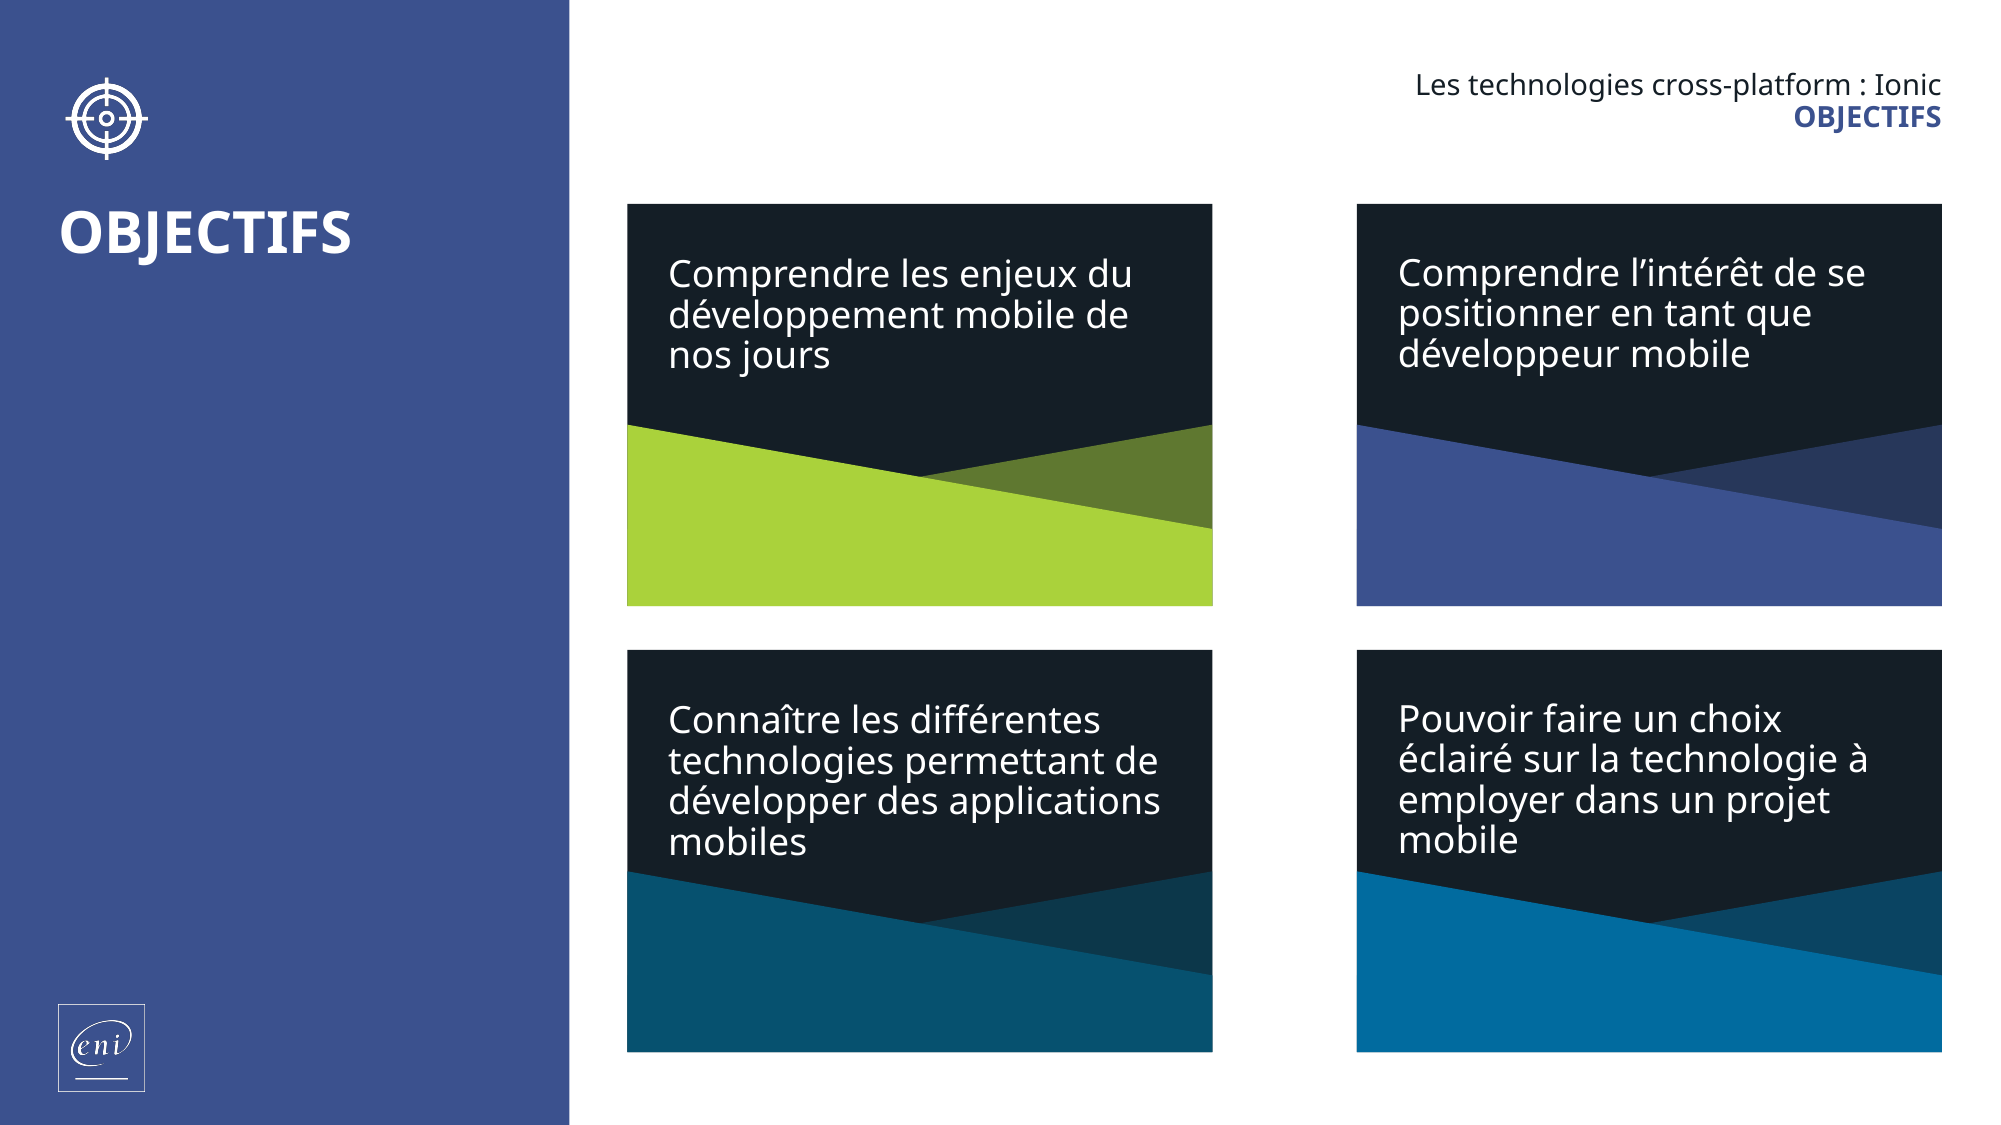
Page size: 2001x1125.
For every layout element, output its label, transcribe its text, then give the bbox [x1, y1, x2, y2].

text_box [1650, 870, 1943, 974]
text_box [1355, 423, 1943, 608]
text_box [0, 0, 570, 1125]
text_box Pouvoir faire un choix éclairé sur la technologie à employer dans un projet mobile [1382, 692, 1904, 870]
text_box OBJECTIFS [58, 203, 526, 929]
text_box [626, 649, 1213, 922]
text_box [921, 870, 1214, 974]
picture [58, 1004, 145, 1092]
text_box Les technologies cross-platform : Ionic OBJECTIFS [627, 70, 1942, 160]
text_box [626, 870, 1214, 1054]
text_box Comprendre l’intérêt de se positionner en tant que développeur mobile [1382, 246, 1904, 383]
text_box [1356, 203, 1943, 475]
text_box [787, 451, 1053, 475]
text_box Connaître les différentes technologies permettant de développer des applications mobiles [653, 693, 1182, 871]
text_box [626, 203, 1213, 428]
text_box [1356, 649, 1943, 922]
text_box [1355, 870, 1943, 1054]
picture [58, 70, 155, 167]
text_box [626, 423, 1214, 608]
text_box [922, 423, 1214, 528]
title Comprendre les enjeux du développement mobile de nos jours [653, 247, 1182, 451]
text_box [1651, 423, 1943, 527]
